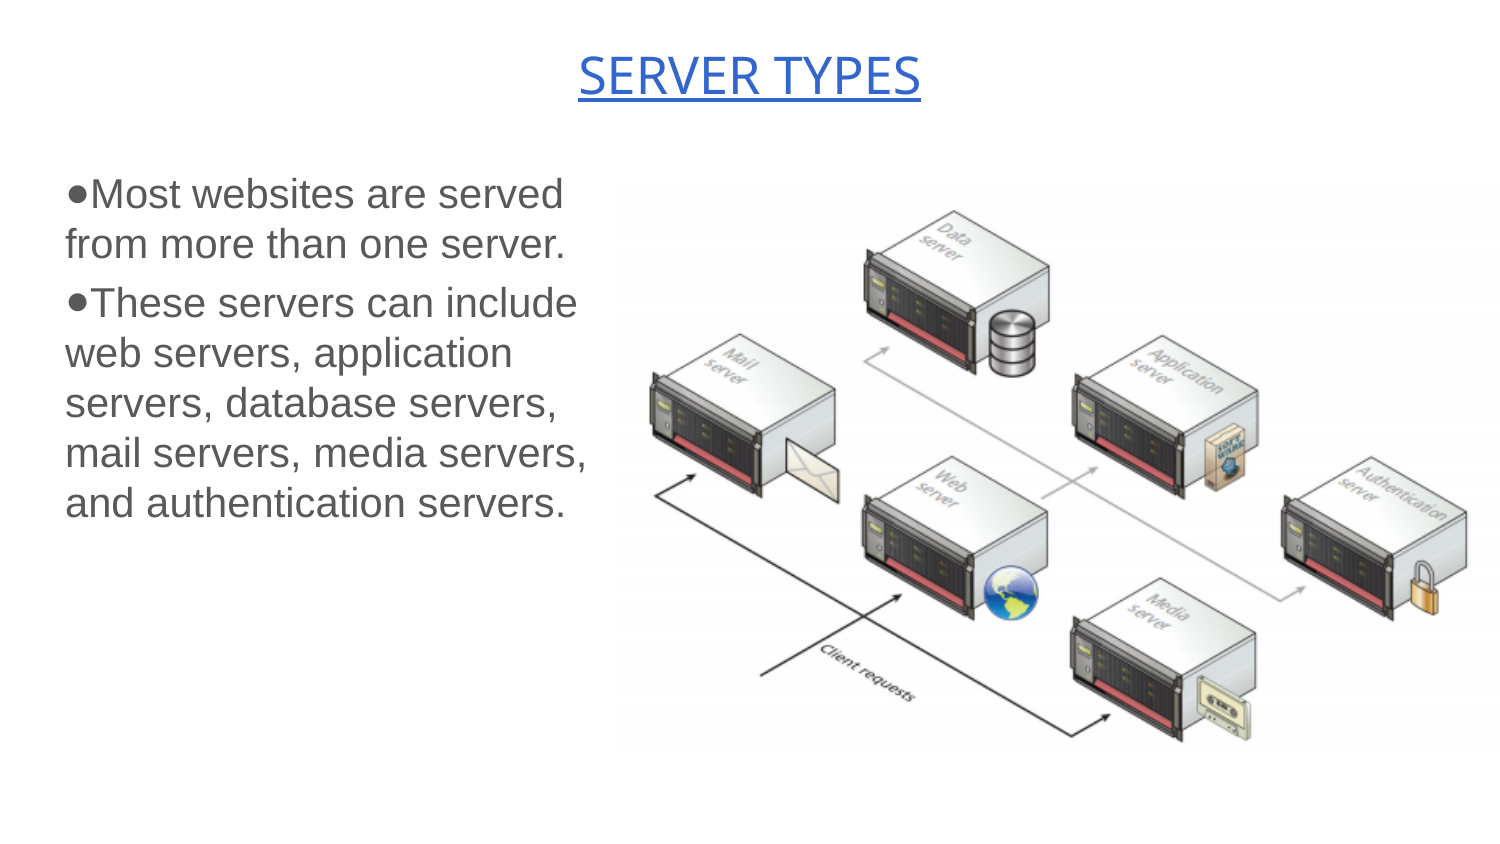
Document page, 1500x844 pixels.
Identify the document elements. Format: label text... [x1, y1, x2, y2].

subtitle Most websites are served from more than one server. These servers can include web servers, application servers, database servers, mail servers, media servers, and authentication servers. [50, 159, 625, 797]
title SERVER TYPES [0, 37, 1500, 110]
picture [616, 184, 1500, 758]
